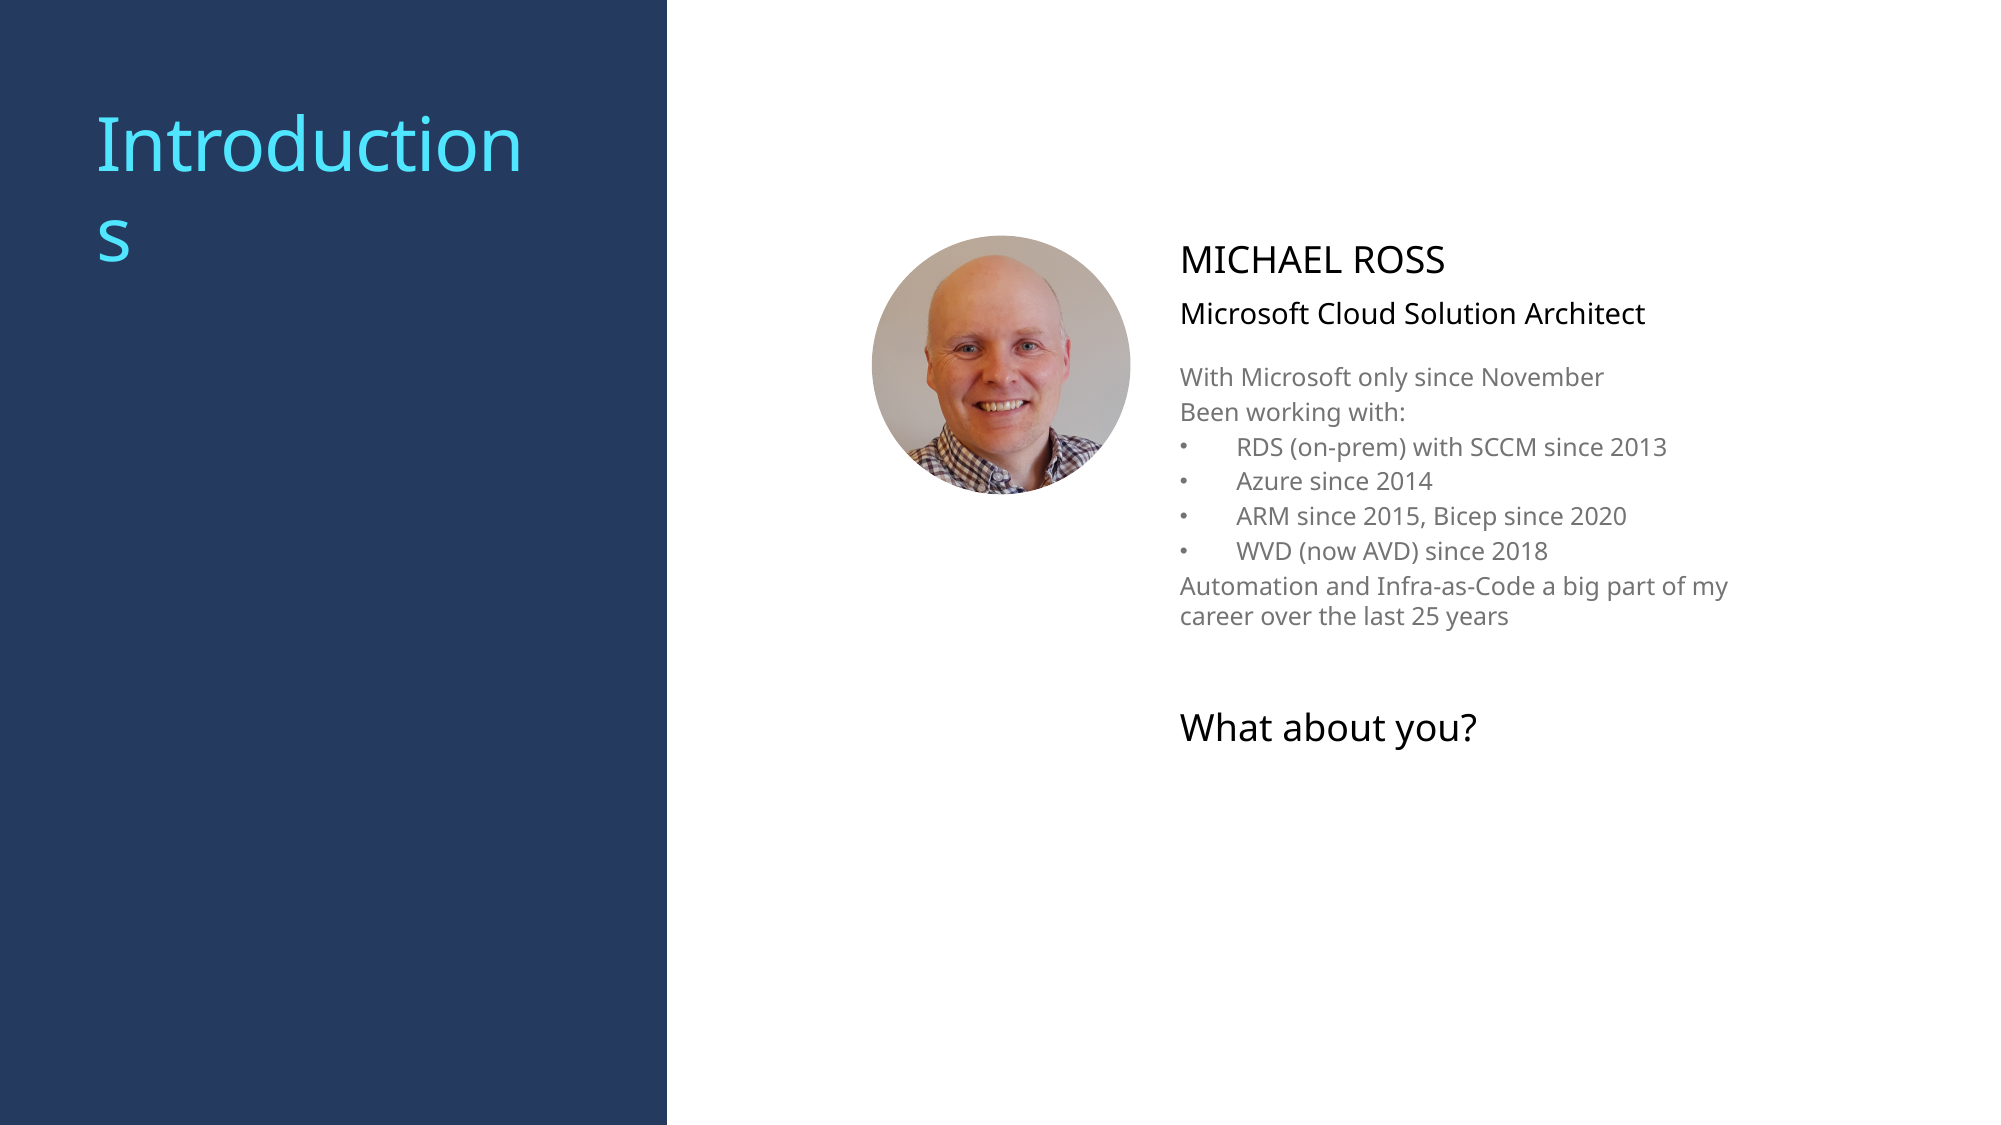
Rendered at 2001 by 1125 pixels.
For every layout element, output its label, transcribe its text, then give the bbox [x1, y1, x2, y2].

list What about you? [1179, 704, 1810, 750]
list With Microsoft only since November Been working with: RDS (on-prem) with SCCM since 2013 Azure since 2014 ARM since 2015, Bicep since 2020 WVD (now AVD) since 2018 Automation and Infra-as-Code a big part of my career over the last 25 years [1179, 361, 1810, 640]
list MICHAEL ROSS [1179, 235, 1810, 282]
picture [871, 235, 1131, 495]
title Introductions [96, 96, 560, 236]
list Microsoft Cloud Solution Architect [1179, 295, 1810, 331]
